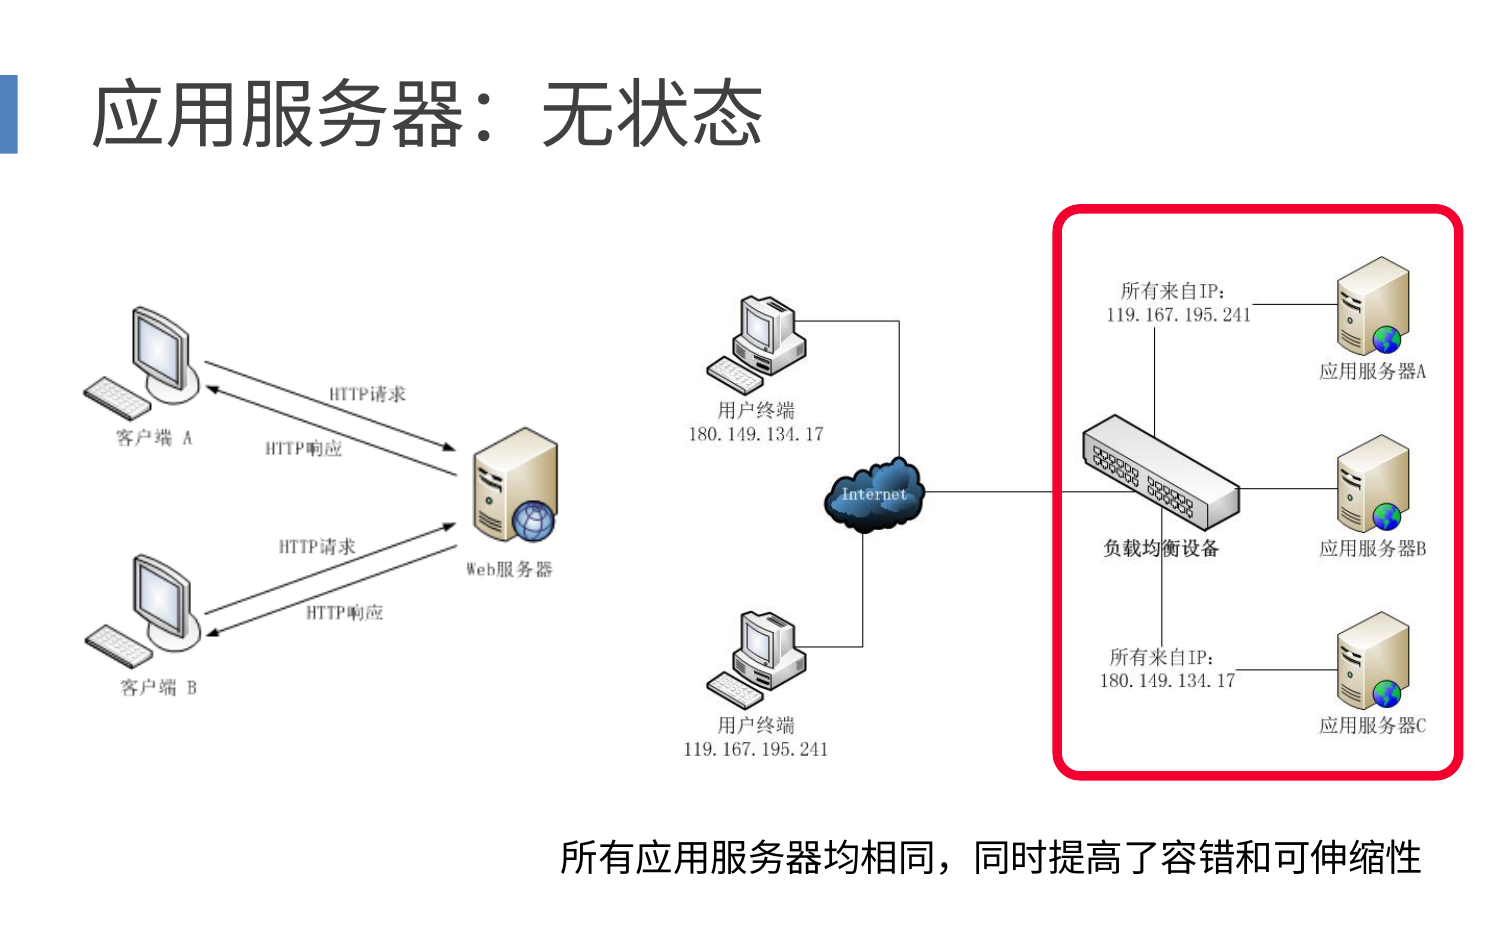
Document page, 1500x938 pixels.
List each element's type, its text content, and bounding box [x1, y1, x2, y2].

title 应用服务器：无状态 [75, 37, 1425, 186]
text_box 所有应用服务器均相同，同时提高了容错和可伸缩性 [501, 804, 1483, 887]
picture [80, 301, 565, 716]
picture [683, 256, 1426, 761]
text_box [1055, 206, 1461, 778]
